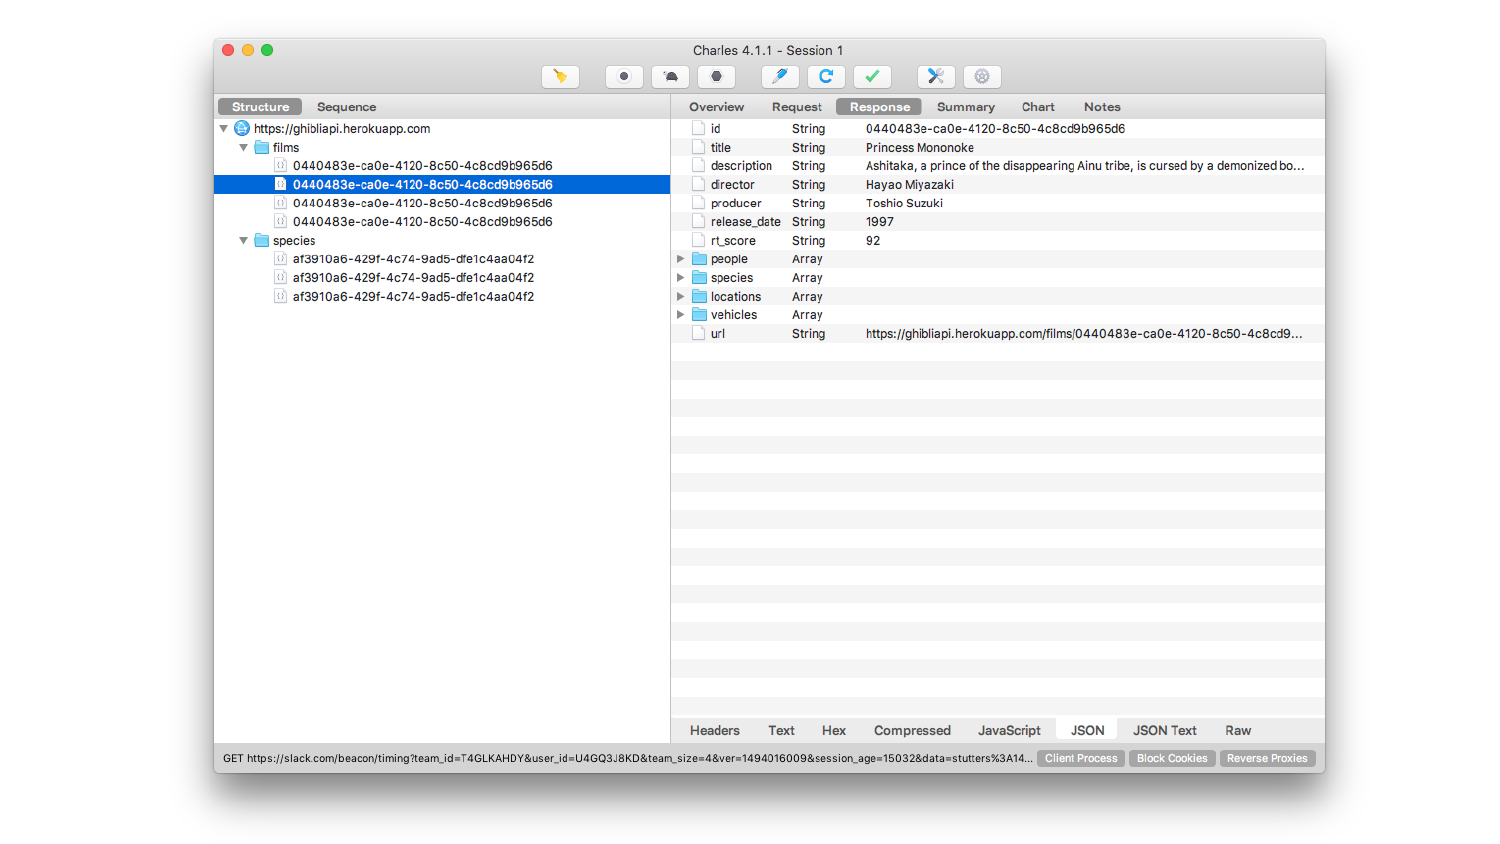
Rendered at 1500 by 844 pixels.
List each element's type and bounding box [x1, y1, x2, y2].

picture [159, 6, 1379, 844]
